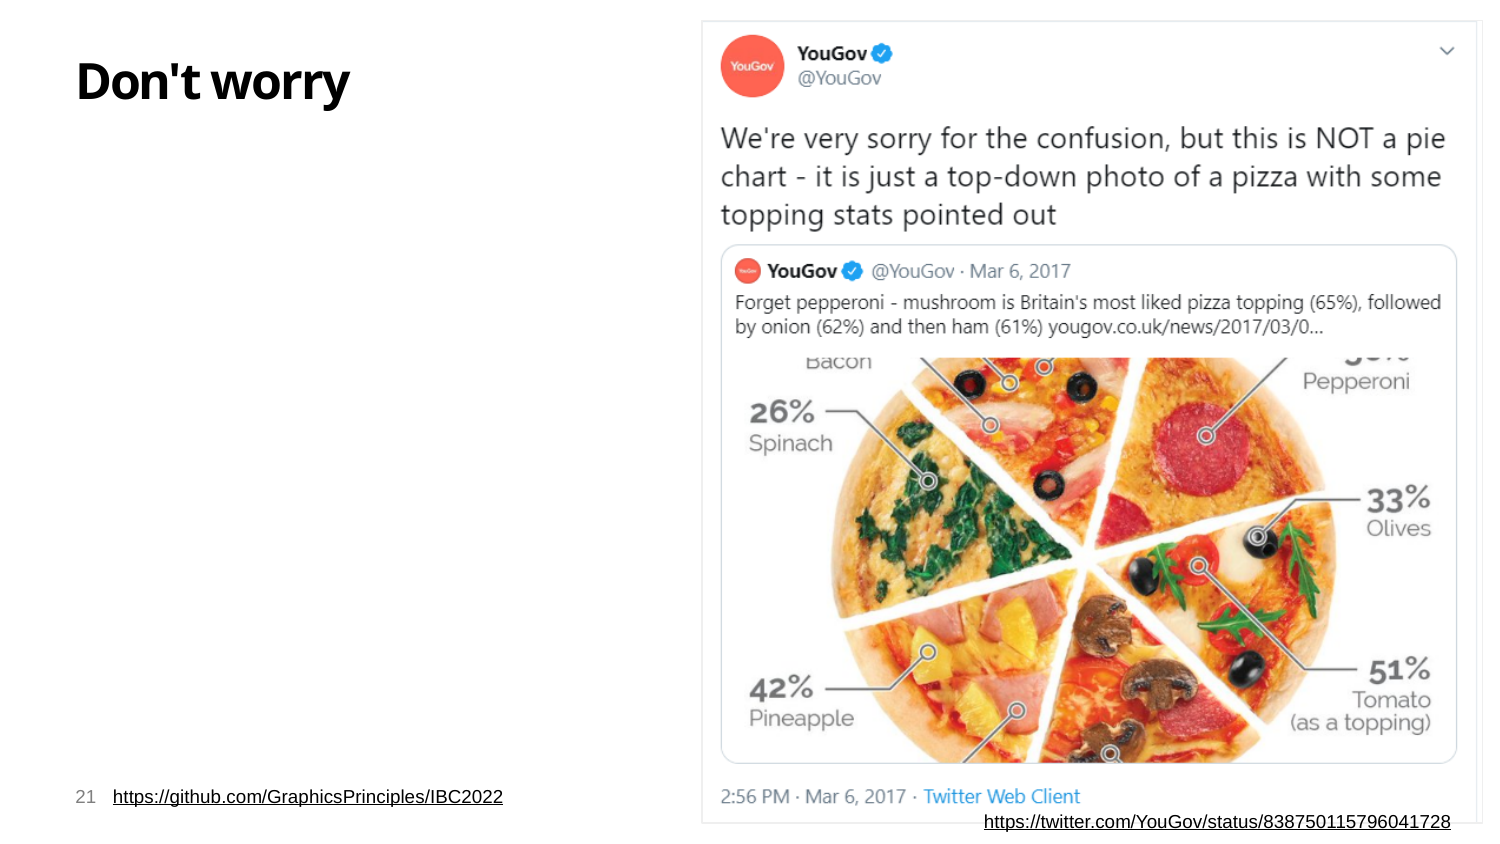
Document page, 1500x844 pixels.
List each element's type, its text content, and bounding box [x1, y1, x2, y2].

title Don't worry [75, 56, 702, 214]
text_box https://twitter.com/YouGov/status/838750115796041728 [968, 794, 1500, 844]
footer https://github.com/GraphicsPrinciples/IBC2022 [112, 784, 702, 822]
picture [702, 20, 1483, 823]
slide_number 21 [75, 784, 112, 822]
